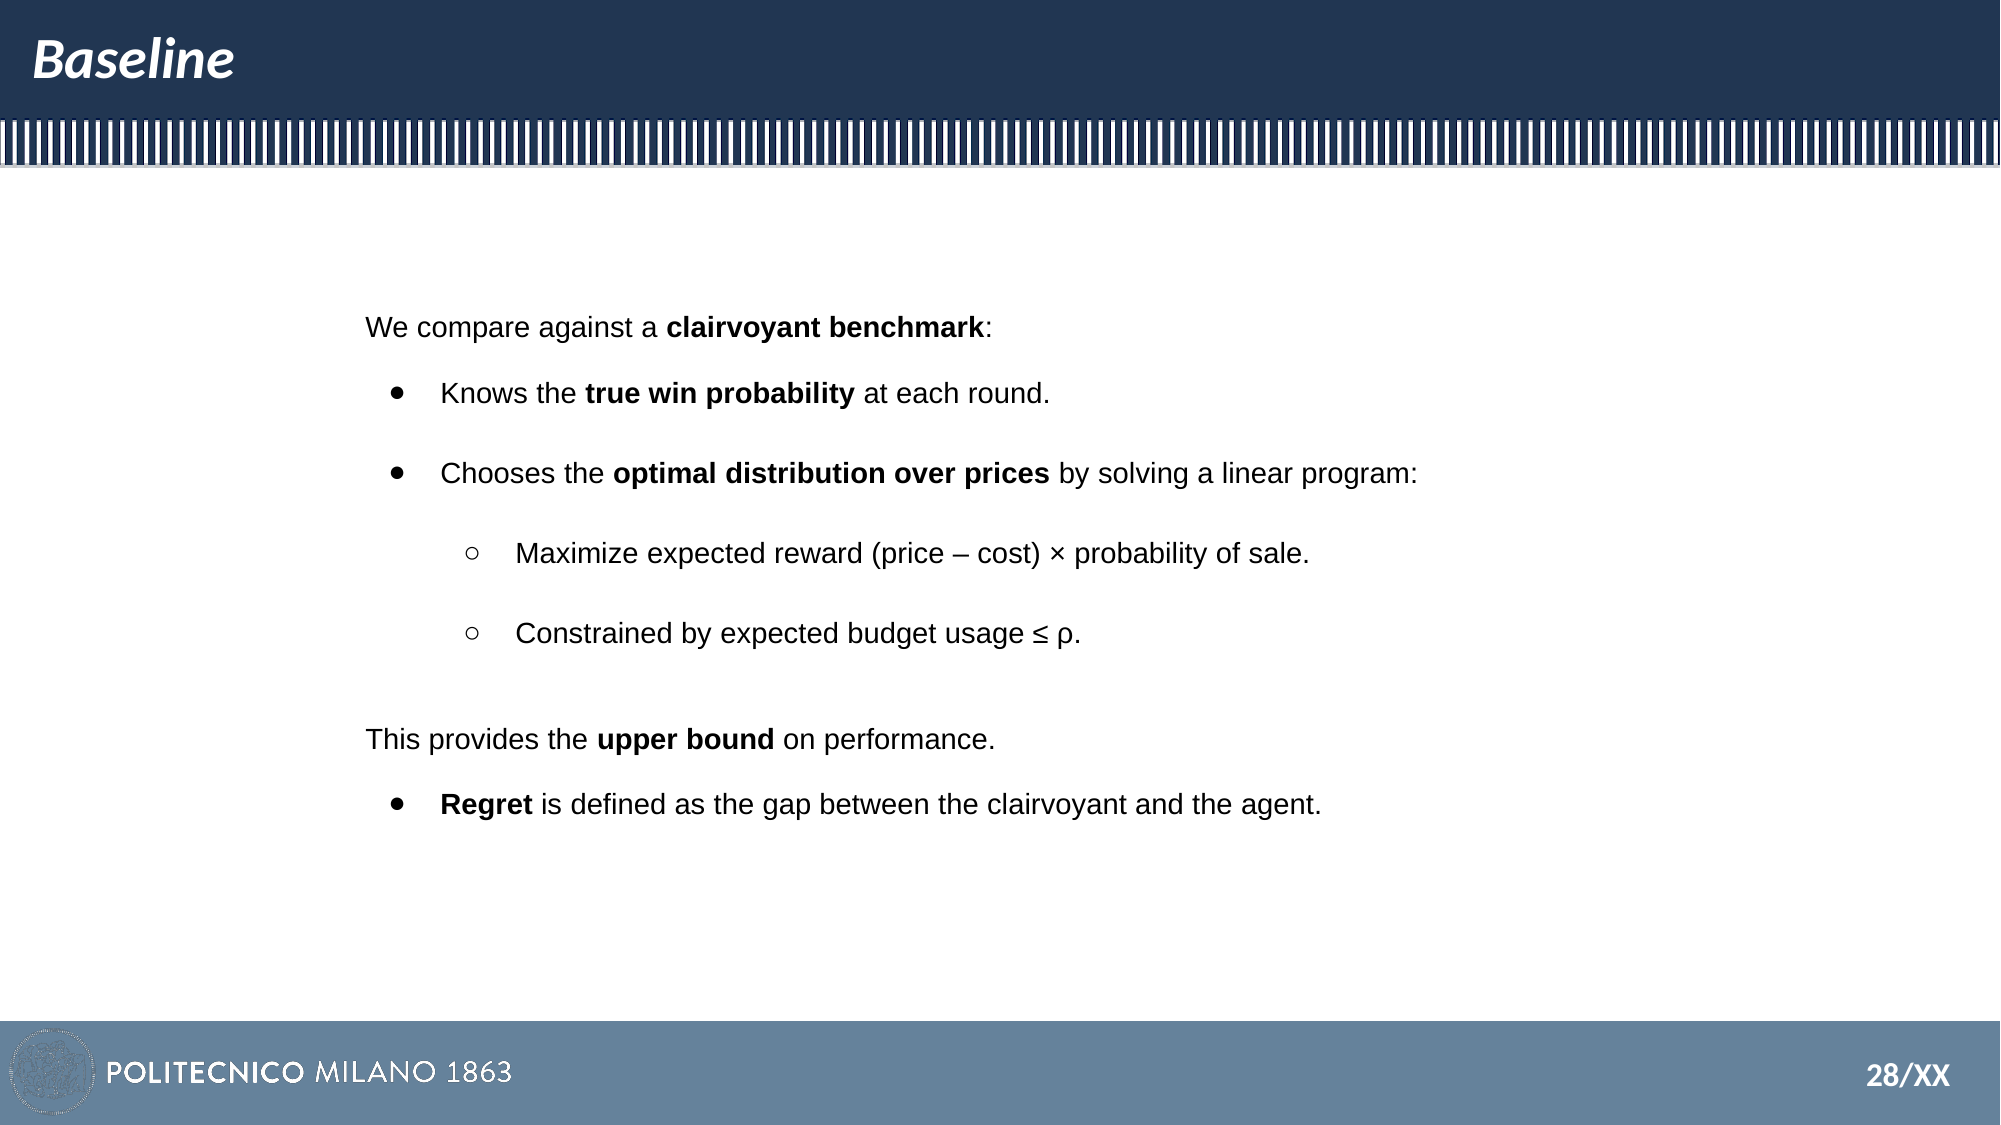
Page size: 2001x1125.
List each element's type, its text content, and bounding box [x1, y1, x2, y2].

text_box We compare against a clairvoyant benchmark: Knows the true win probability at each round. Chooses the optimal distribution over prices by solving a linear program: Maximize expected reward (price – cost) × probability of sale. Constrained by expected budget usage ≤ ρ. This provides the upper bound on performance. Regret is defined as the gap between the clairvoyant and the agent. [350, 288, 1495, 836]
picture [0, 1021, 2000, 1125]
slide_number 28/XX [1806, 1043, 1966, 1104]
title Baseline [17, 14, 1161, 104]
picture [0, 0, 2000, 168]
